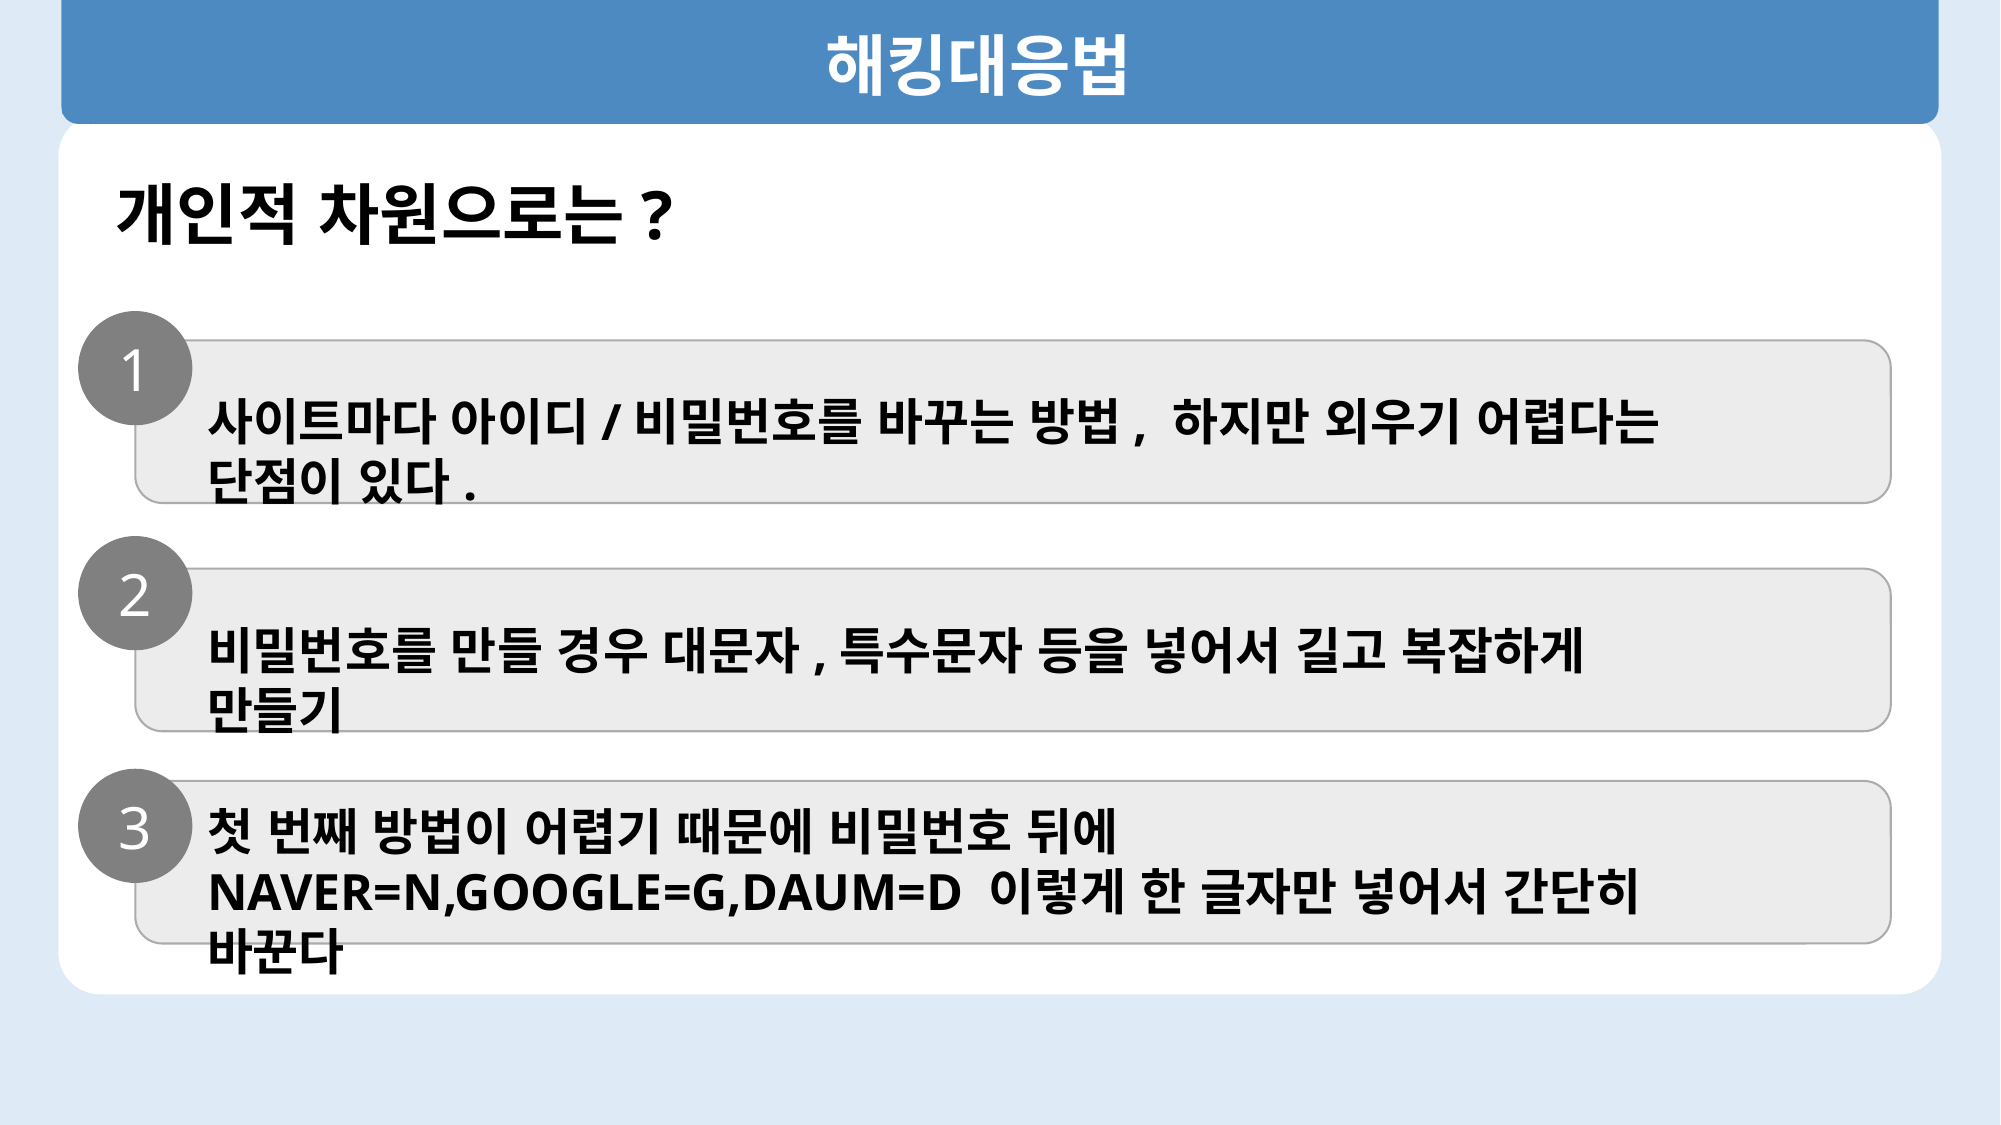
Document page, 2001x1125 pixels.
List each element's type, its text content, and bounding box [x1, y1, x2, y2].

text_box 개인적 차원으로는? [100, 165, 689, 261]
text_box 해킹대응법 [810, 16, 1180, 111]
text_box [134, 567, 1892, 733]
text_box [172, 779, 1892, 945]
text_box [134, 385, 192, 505]
text_box [134, 843, 192, 945]
text_box 3 [77, 767, 194, 884]
text_box 2 [77, 535, 194, 652]
text_box 첫 번째 방법이 어렵기 때문에 비밀번호 뒤에 NAVER=N,GOOGLE=G,DAUM=D 이렇게 한 글자만 넣어서 간단히 바꾼다 [192, 792, 1750, 988]
text_box [187, 339, 1892, 505]
text_box 사이트마다 아이디/비밀번호를 바꾸는 방법, 하지만 외우기 어렵다는 단점이 있다. [192, 382, 1795, 518]
text_box 비밀번호를 만들 경우 대문자,특수문자 등을 넣어서 길고 복잡하게 만들기 [192, 612, 1750, 748]
text_box 1 [77, 310, 194, 427]
